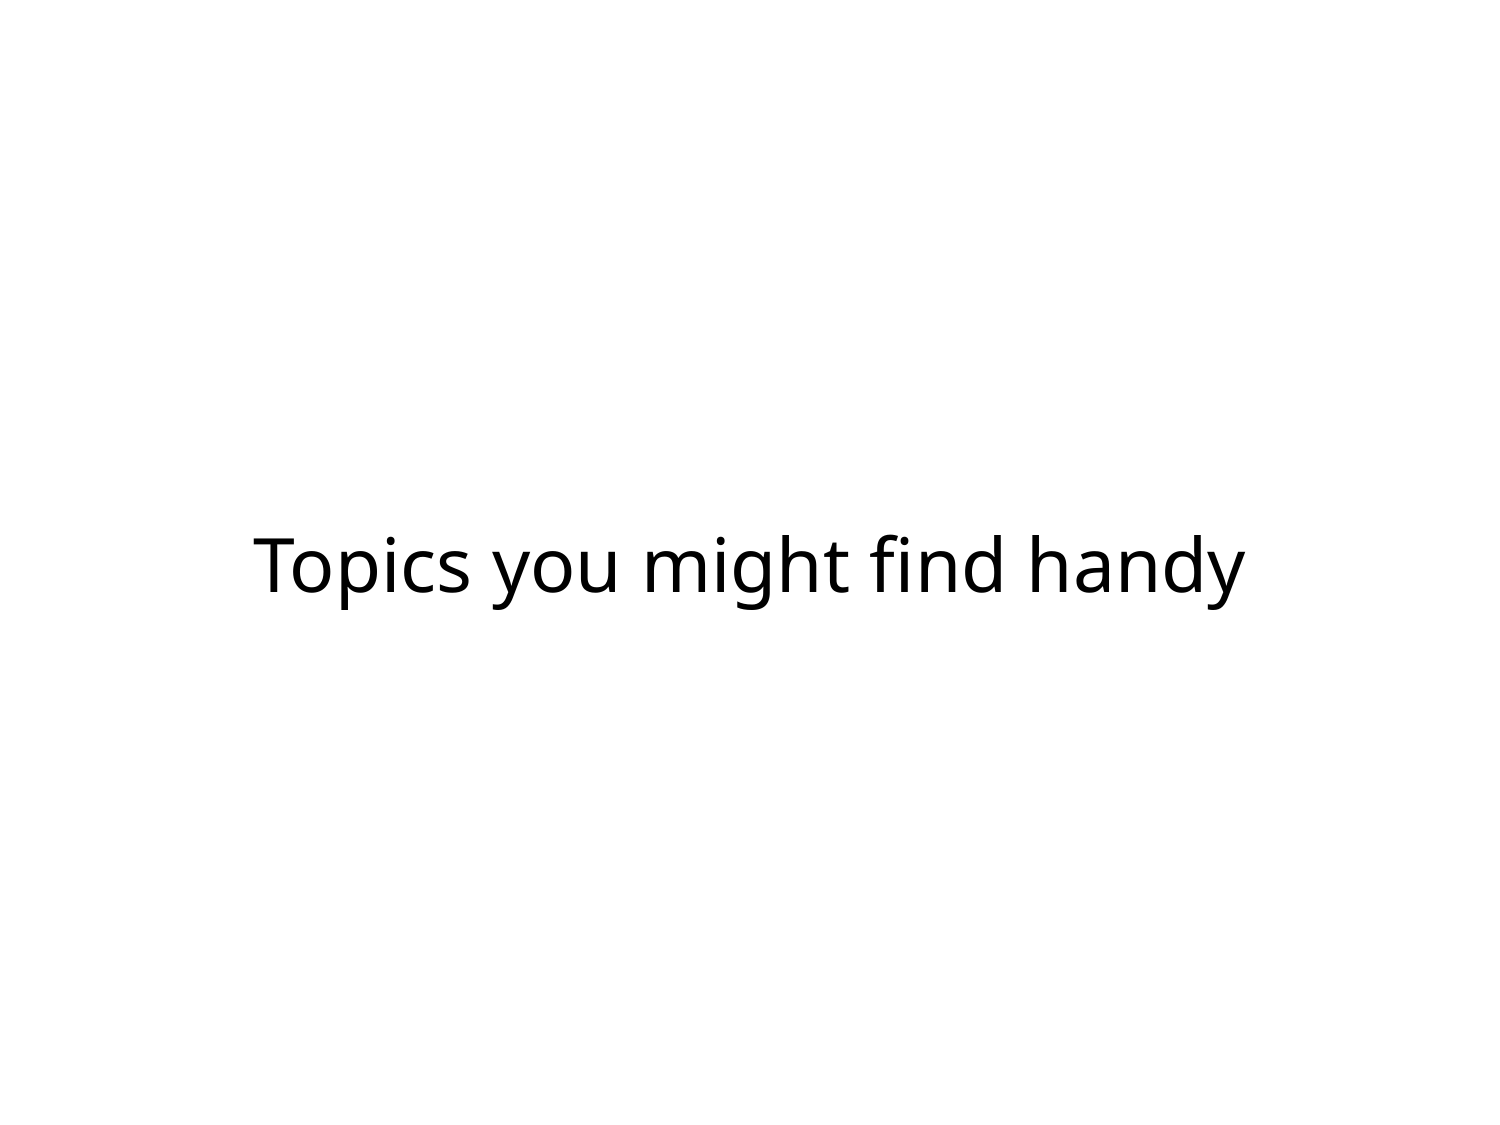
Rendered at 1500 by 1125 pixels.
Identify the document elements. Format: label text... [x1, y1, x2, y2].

text_box Topics you might find handy [51, 470, 1449, 655]
